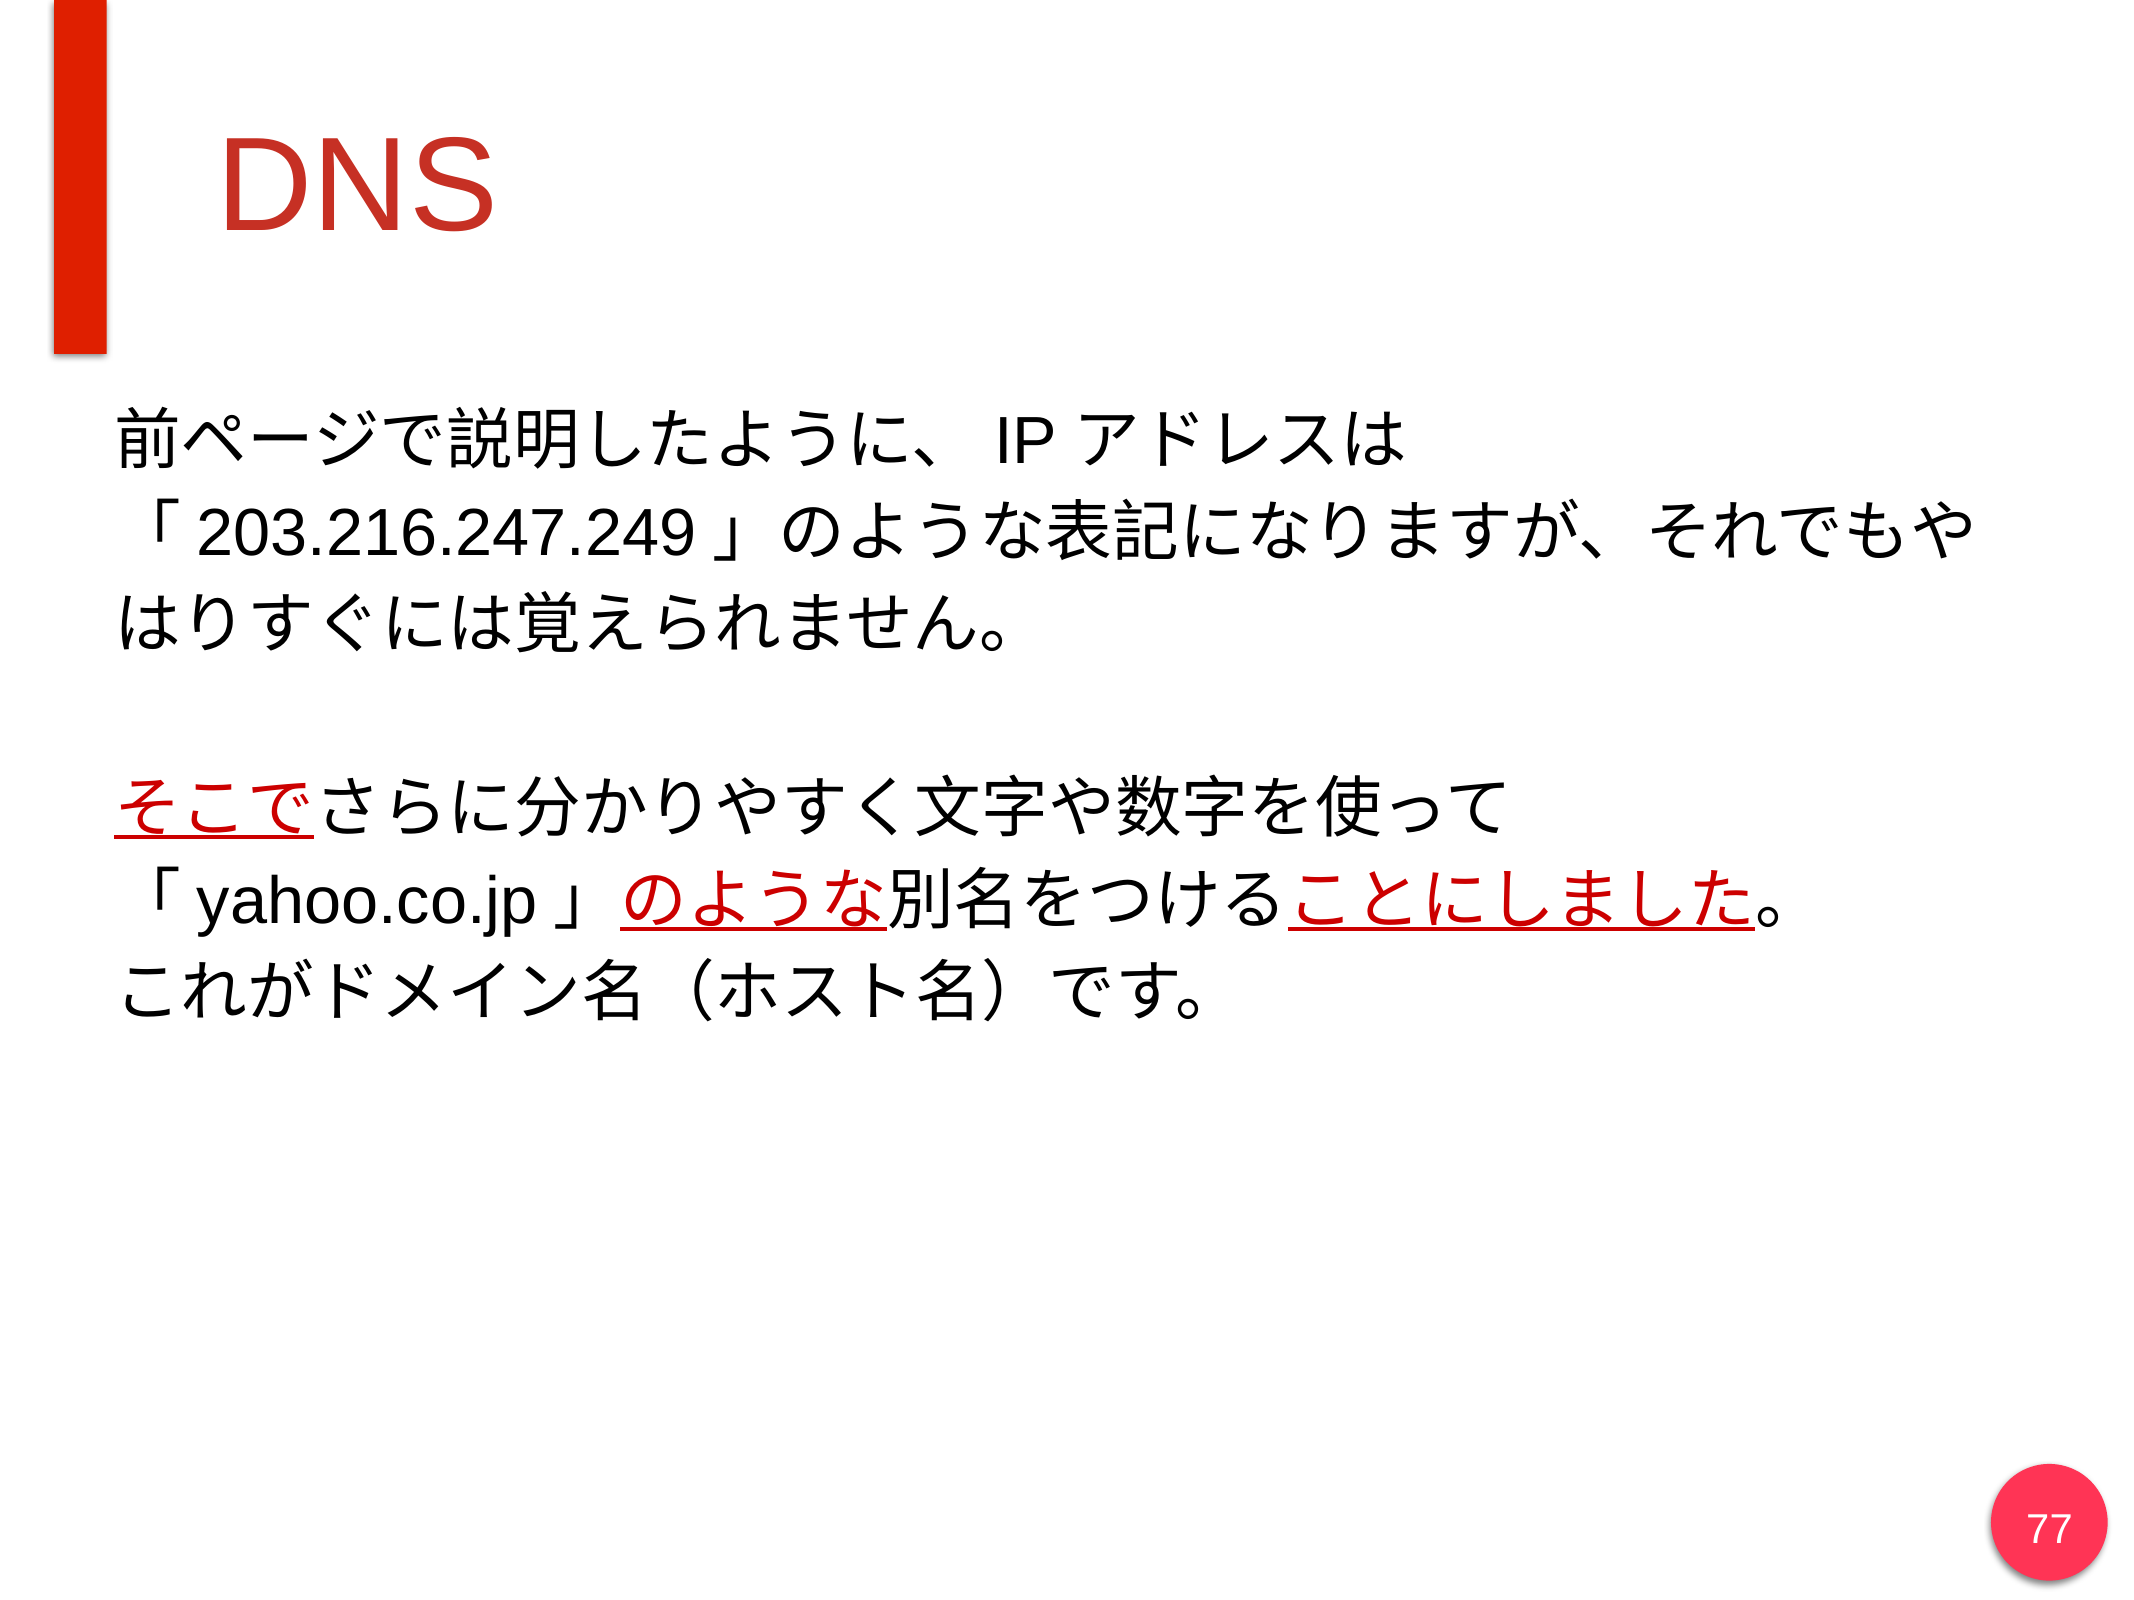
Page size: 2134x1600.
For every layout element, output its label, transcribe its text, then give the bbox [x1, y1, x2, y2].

title DNS [208, 18, 2030, 336]
text_box 前ページで説明したように、IPアドレスは「203.216.247.249」のような表記になりますが、それでもやはりすぐには覚えられません。 そこでさらに分かりやすく文字や数字を使って 「yahoo.co.jp」のような別名をつけることにしました。 これがドメイン名（ホスト名）です。 [105, 376, 2028, 1494]
slide_number 77 [2012, 1493, 2087, 1600]
